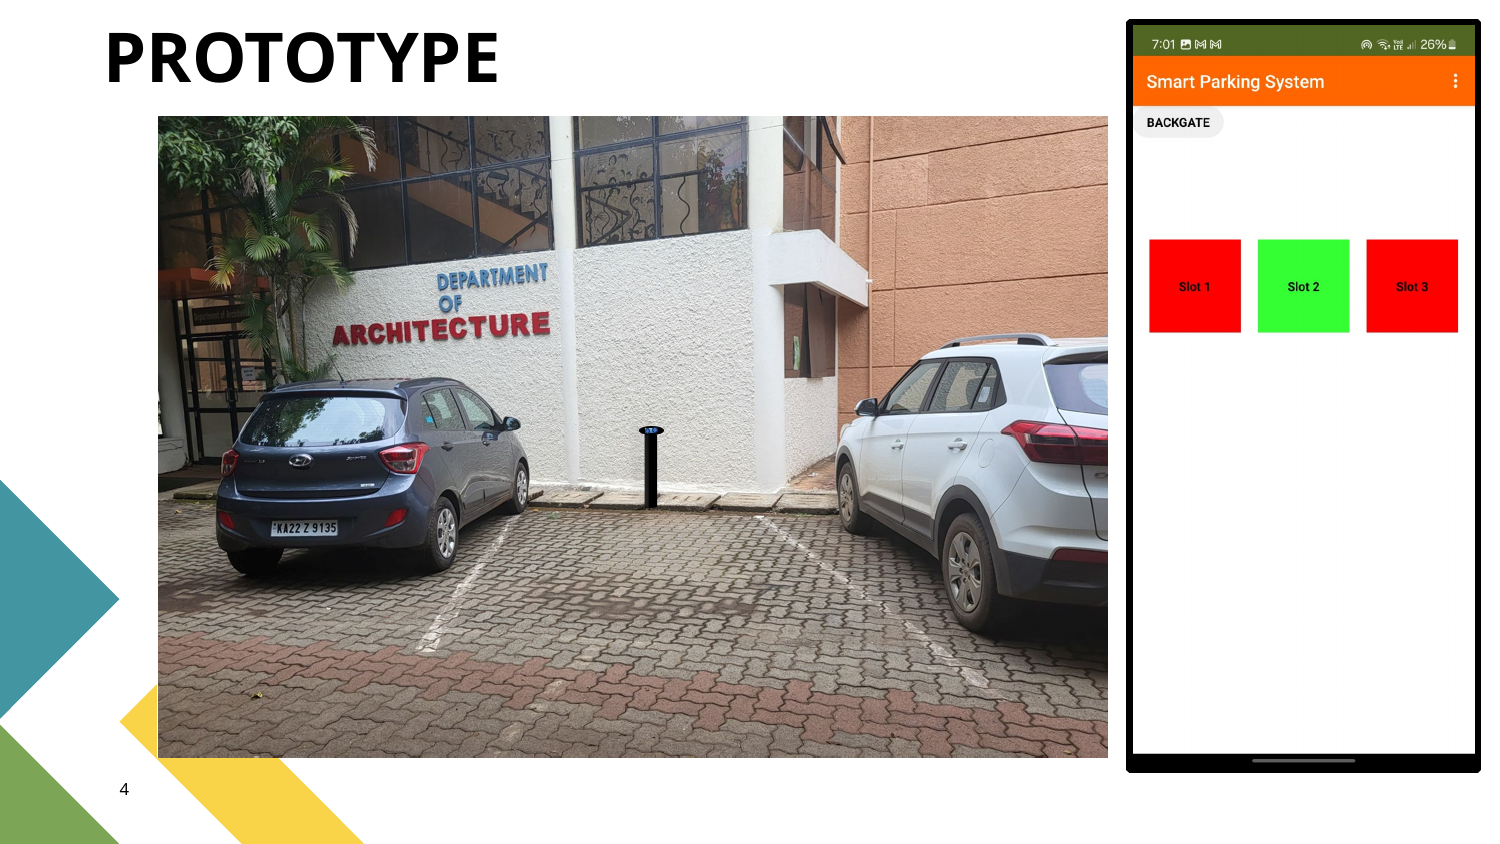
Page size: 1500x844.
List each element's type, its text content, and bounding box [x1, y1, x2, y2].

title PROTOTYPE [103, 22, 712, 98]
slide_number ‹#› [119, 779, 184, 810]
picture [1132, 24, 1476, 768]
picture [156, 115, 1108, 759]
